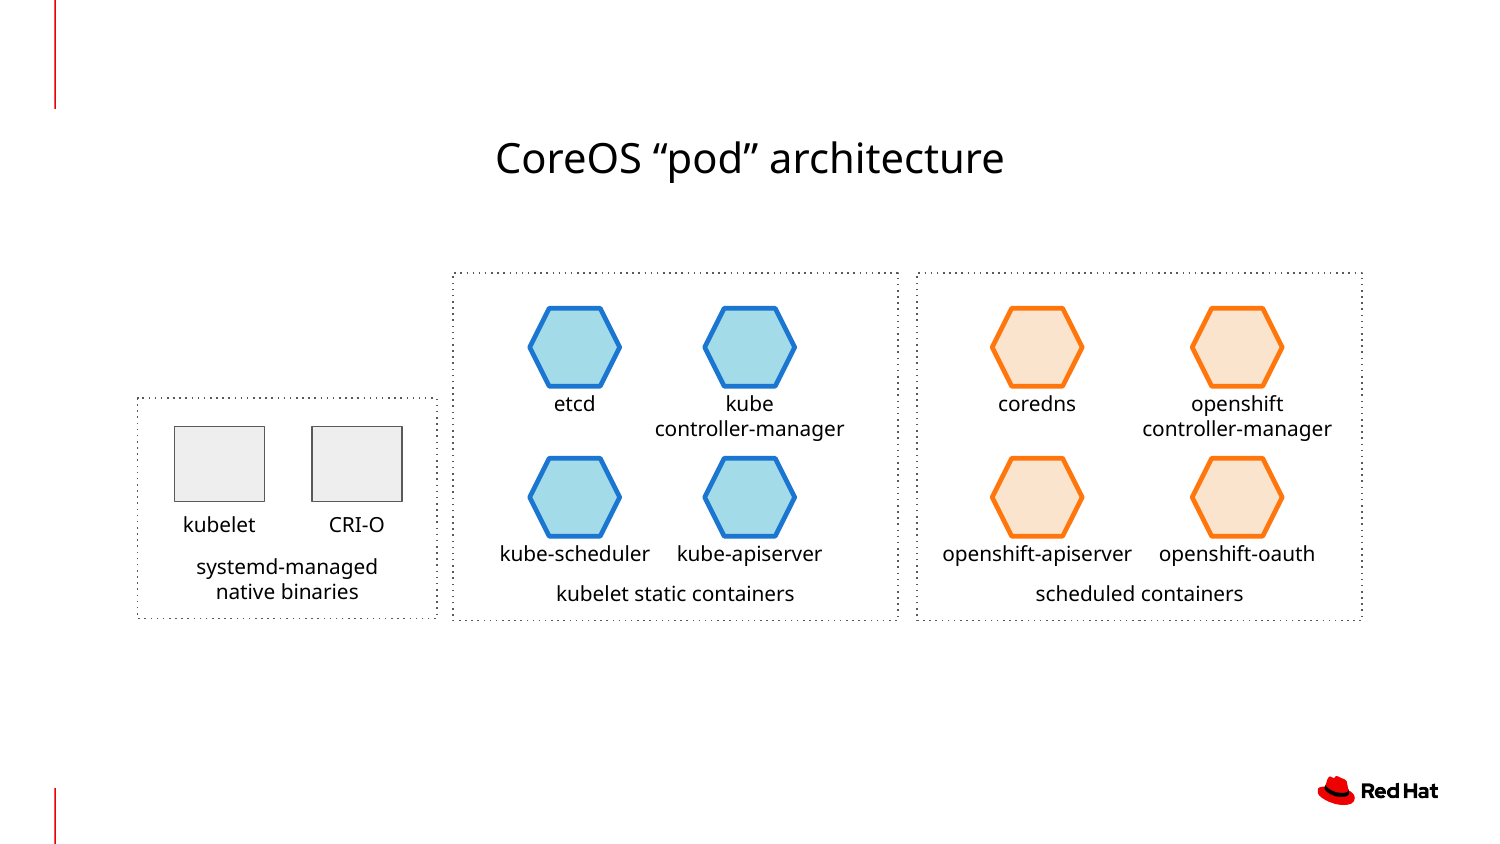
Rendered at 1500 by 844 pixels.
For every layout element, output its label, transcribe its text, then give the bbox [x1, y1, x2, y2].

text_box [992, 458, 1083, 531]
text_box [529, 458, 620, 531]
text_box kube controller-manager [629, 393, 870, 439]
text_box openshift controller-manager [1117, 393, 1358, 439]
title CoreOS “pod” architecture [215, 116, 1285, 236]
text_box [529, 308, 620, 381]
text_box coredns [962, 381, 1113, 426]
text_box kube-apiserver [629, 531, 870, 576]
text_box [174, 426, 265, 502]
text_box etcd [499, 381, 650, 426]
text_box [992, 308, 1083, 381]
text_box [704, 458, 795, 531]
text_box scheduled containers [917, 273, 1363, 621]
text_box CRI-O [281, 501, 432, 547]
text_box kubelet static containers [452, 273, 898, 621]
text_box [704, 308, 795, 387]
text_box [1192, 308, 1283, 387]
text_box [311, 426, 402, 502]
text_box openshift-apiserver [917, 531, 1117, 576]
text_box kube-scheduler [454, 531, 629, 576]
text_box systemd-managed native binaries [137, 398, 437, 619]
text_box kubelet [144, 501, 281, 547]
text_box openshift-oauth [1117, 531, 1358, 576]
text_box [1192, 458, 1283, 531]
picture [1317, 776, 1438, 805]
